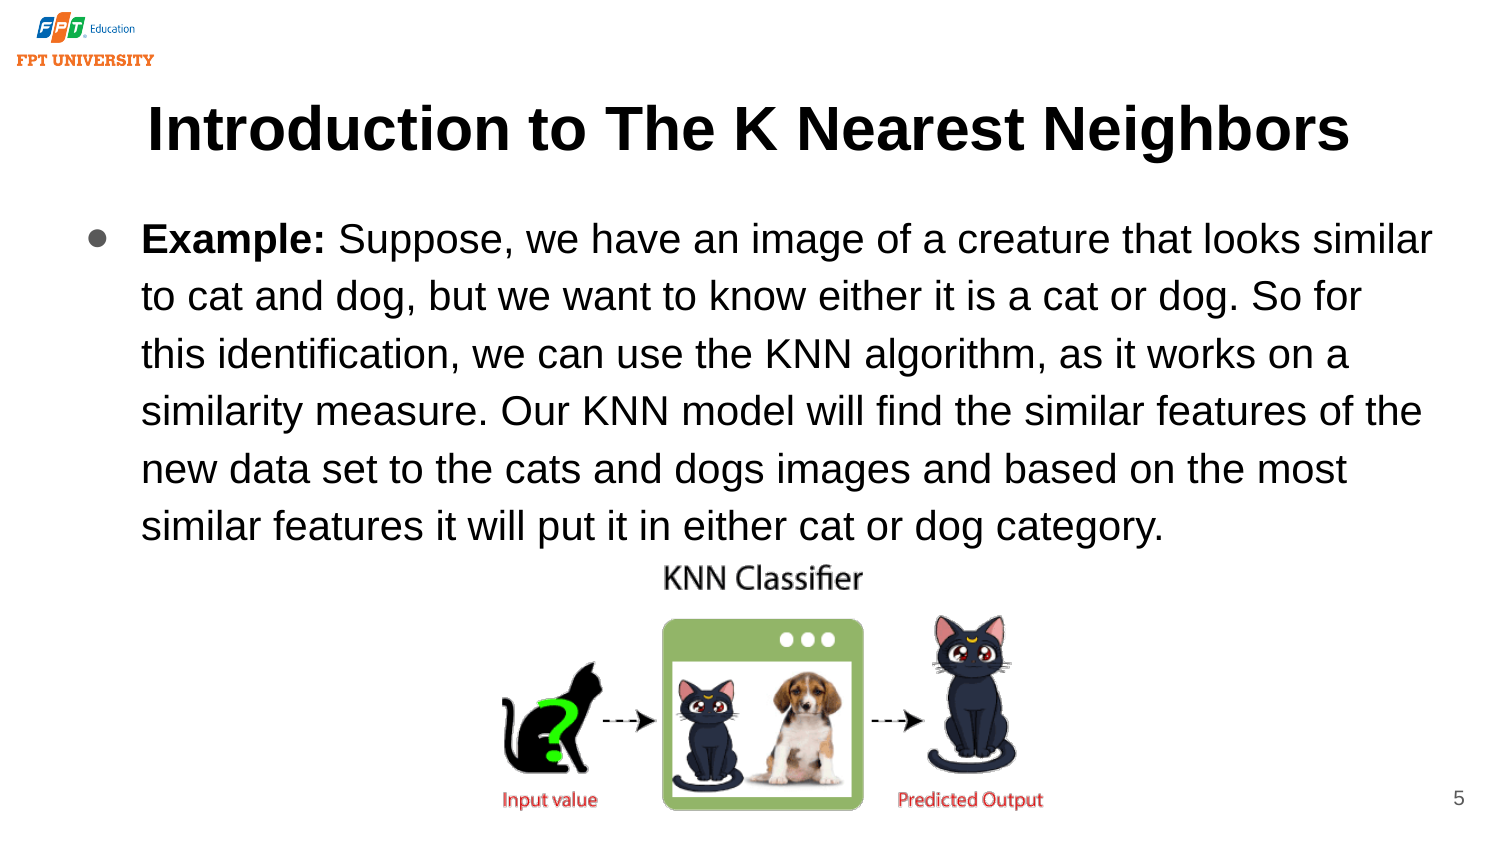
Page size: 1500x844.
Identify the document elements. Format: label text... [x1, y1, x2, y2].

picture [491, 544, 1051, 844]
title Introduction to The K Nearest Neighbors [51, 72, 1449, 167]
picture [11, 1, 160, 77]
list Example: Suppose, we have an image of a creature that looks similar to cat and dog, but we want to know either it is a cat or dog. So for this identification, we can use the KNN algorithm, as it works on a similarity measure. Our KNN model will find the similar features of the new data set to the cats and dogs images and based on the most similar features it will put it in either cat or dog category. [51, 189, 1449, 830]
slide_number 5 [1449, 764, 1480, 830]
